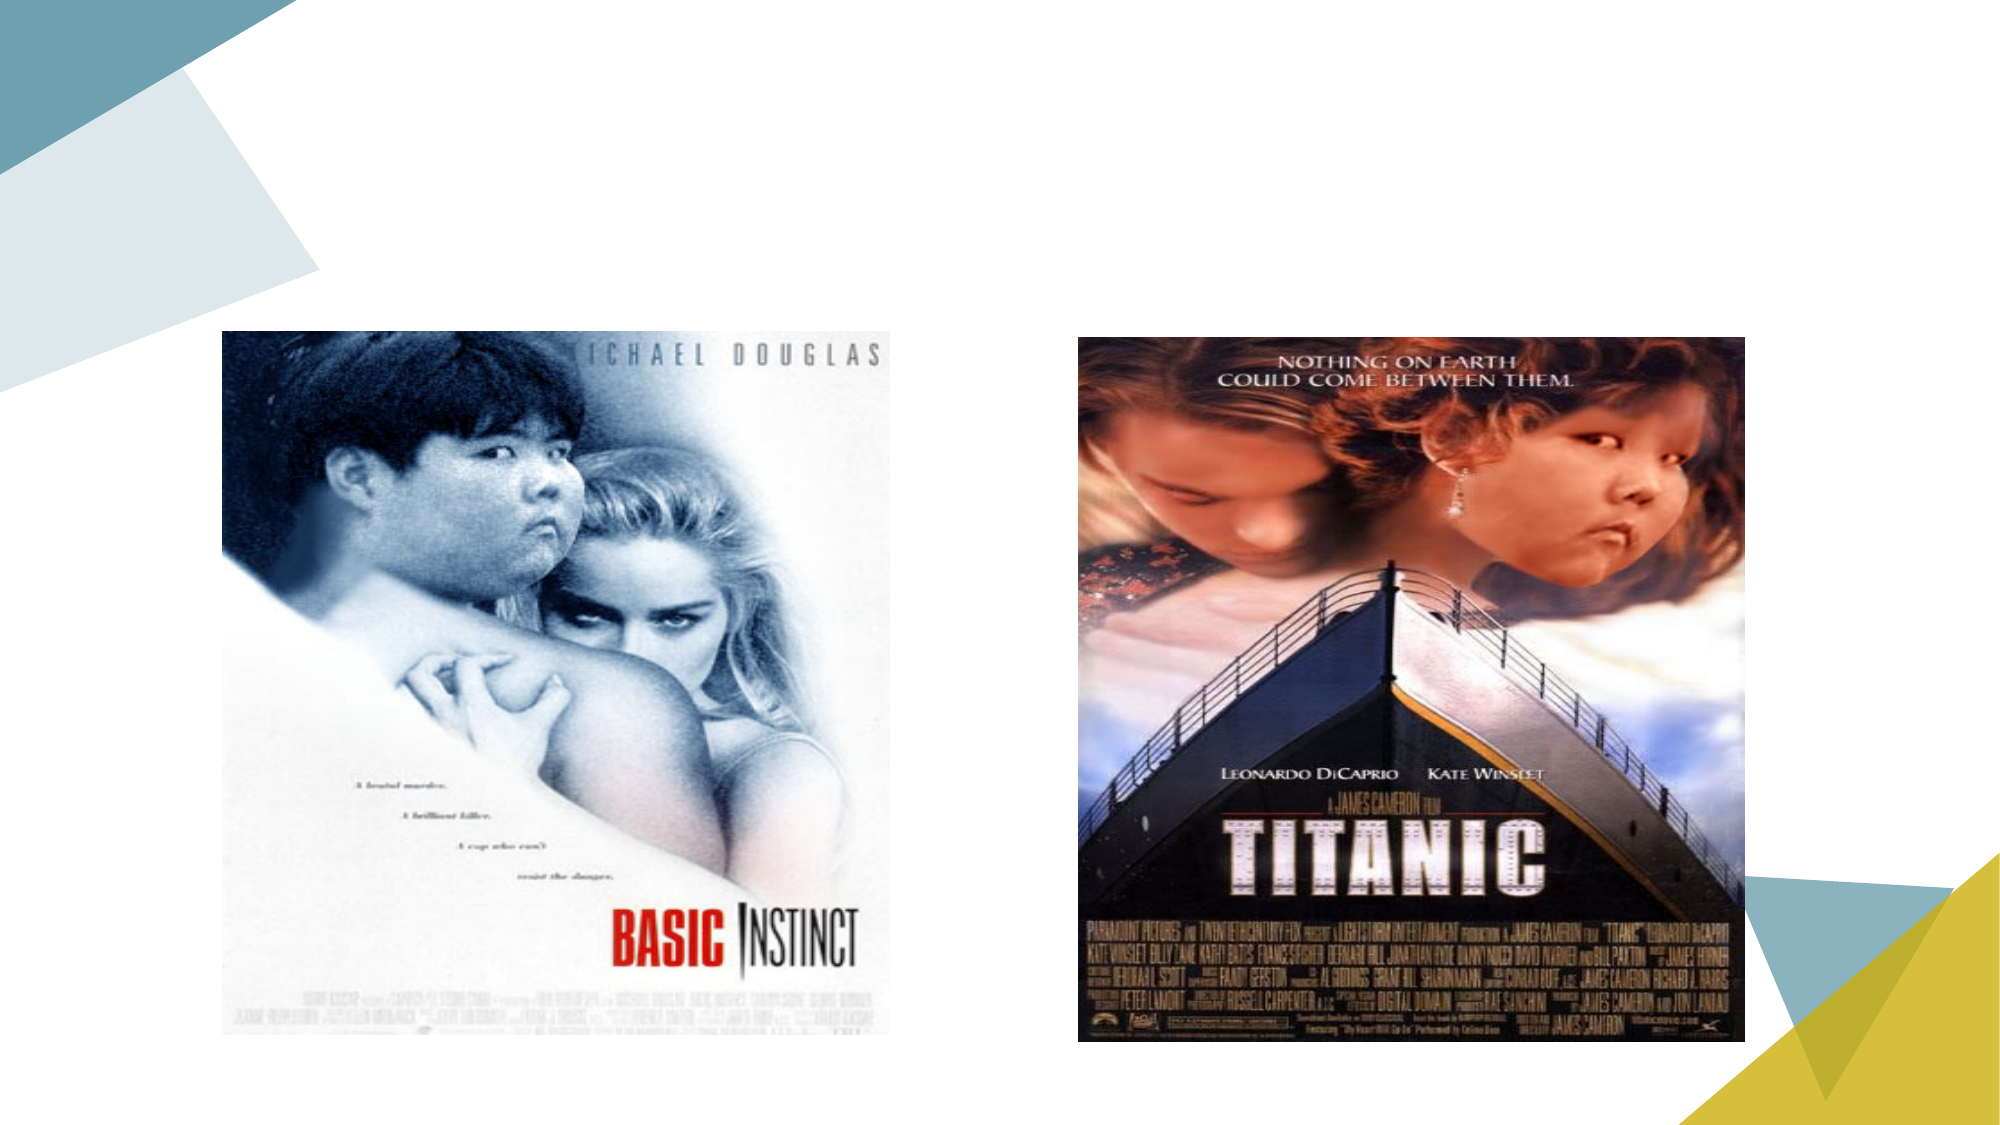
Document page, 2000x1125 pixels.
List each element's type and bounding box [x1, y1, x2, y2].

picture [1078, 337, 1745, 1042]
picture [222, 331, 890, 1035]
